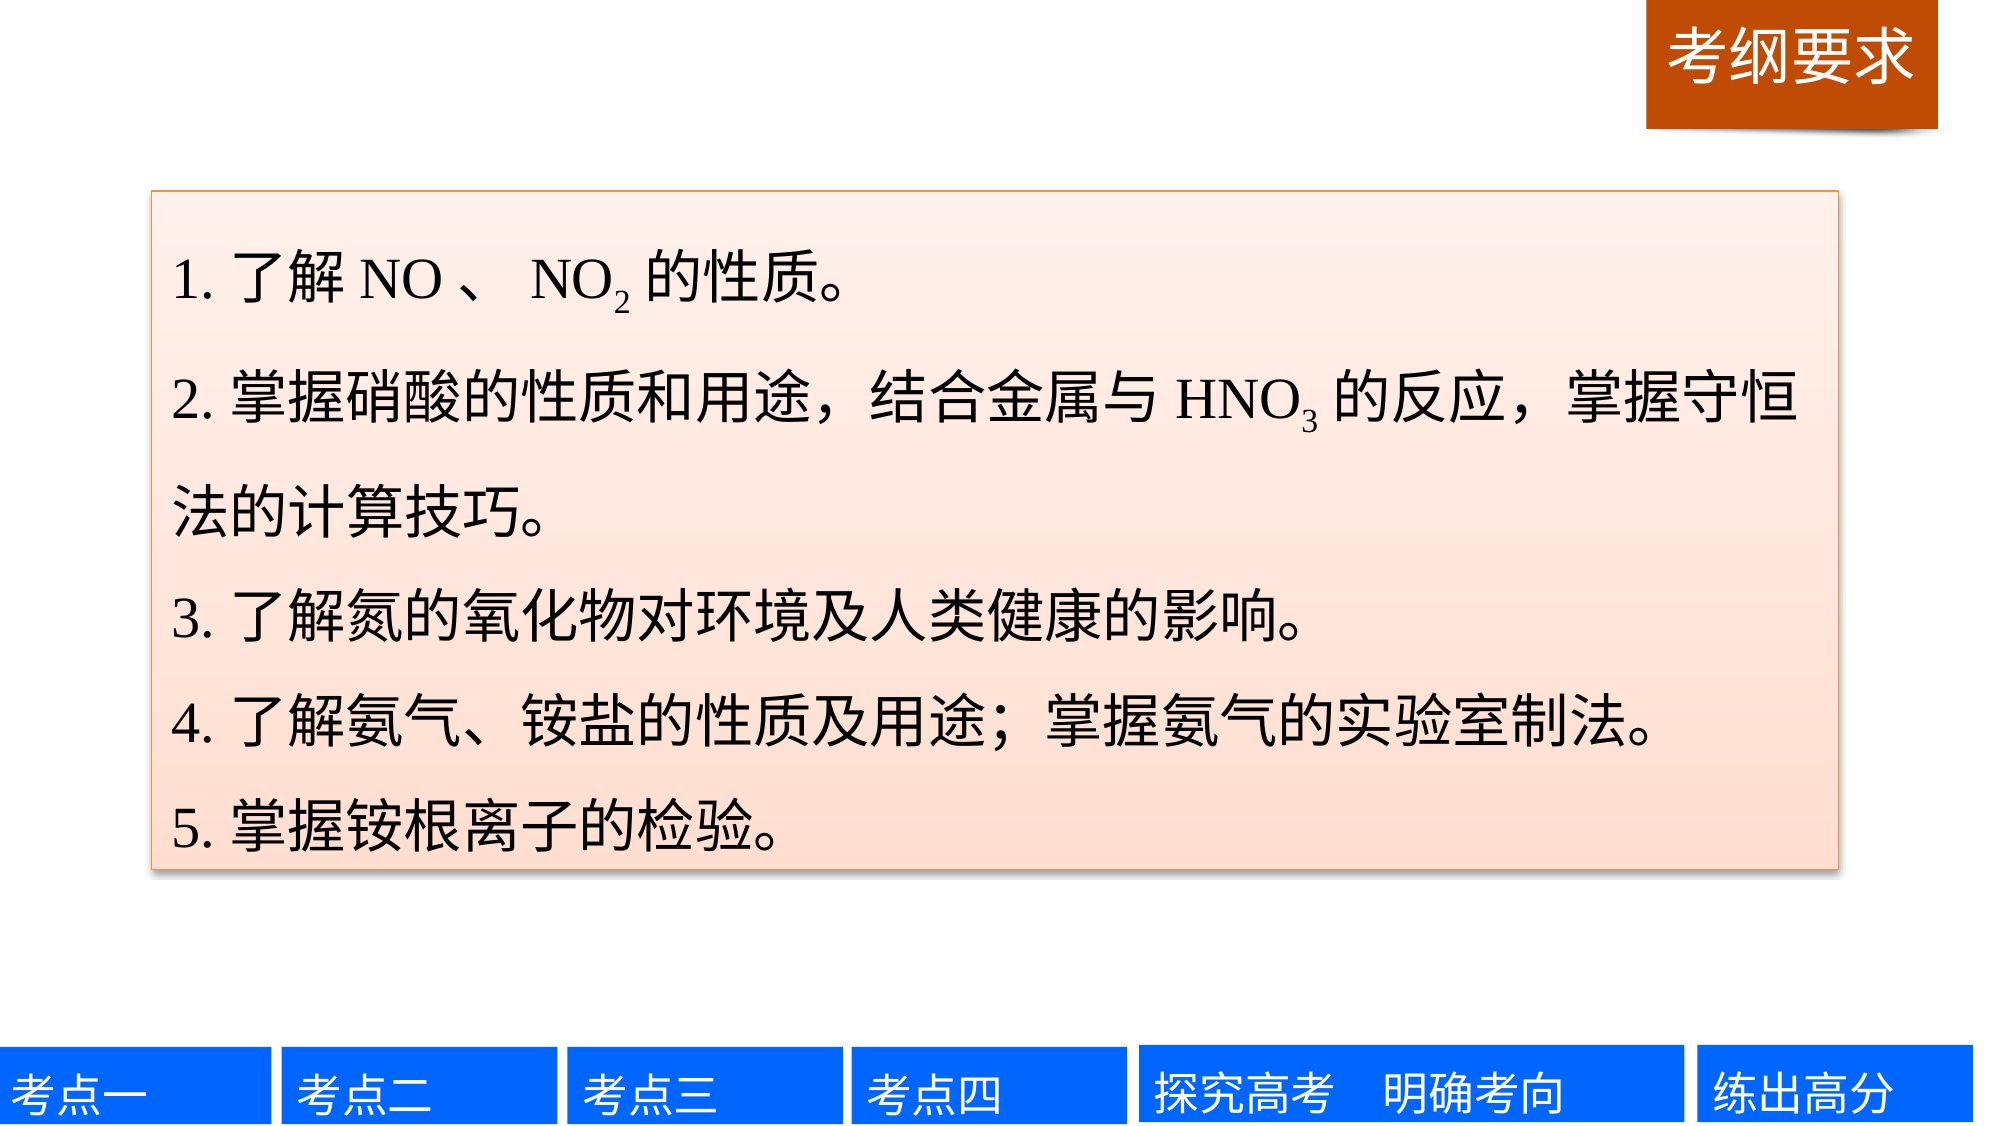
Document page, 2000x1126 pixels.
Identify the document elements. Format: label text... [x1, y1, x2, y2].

text_box 考点四 [849, 1045, 1129, 1126]
text_box 探究高考 明确考向 [1137, 1043, 1686, 1124]
text_box 考点三 [565, 1045, 845, 1126]
picture [1646, 0, 1957, 140]
text_box 1.了解NO、NO2的性质。 2.掌握硝酸的性质和用途，结合金属与HNO3的反应，掌握守恒法的计算技巧。 3.了解氮的氧化物对环境及人类健康的影响。 4.了解氨气、铵盐的性质及用途；掌握氨气的实验室制法。 5.掌握铵根离子的检验。 [151, 190, 1839, 870]
text_box 练出高分 [1695, 1043, 1975, 1124]
text_box 考点二 [280, 1045, 559, 1126]
text_box 考点一 [0, 1045, 274, 1126]
